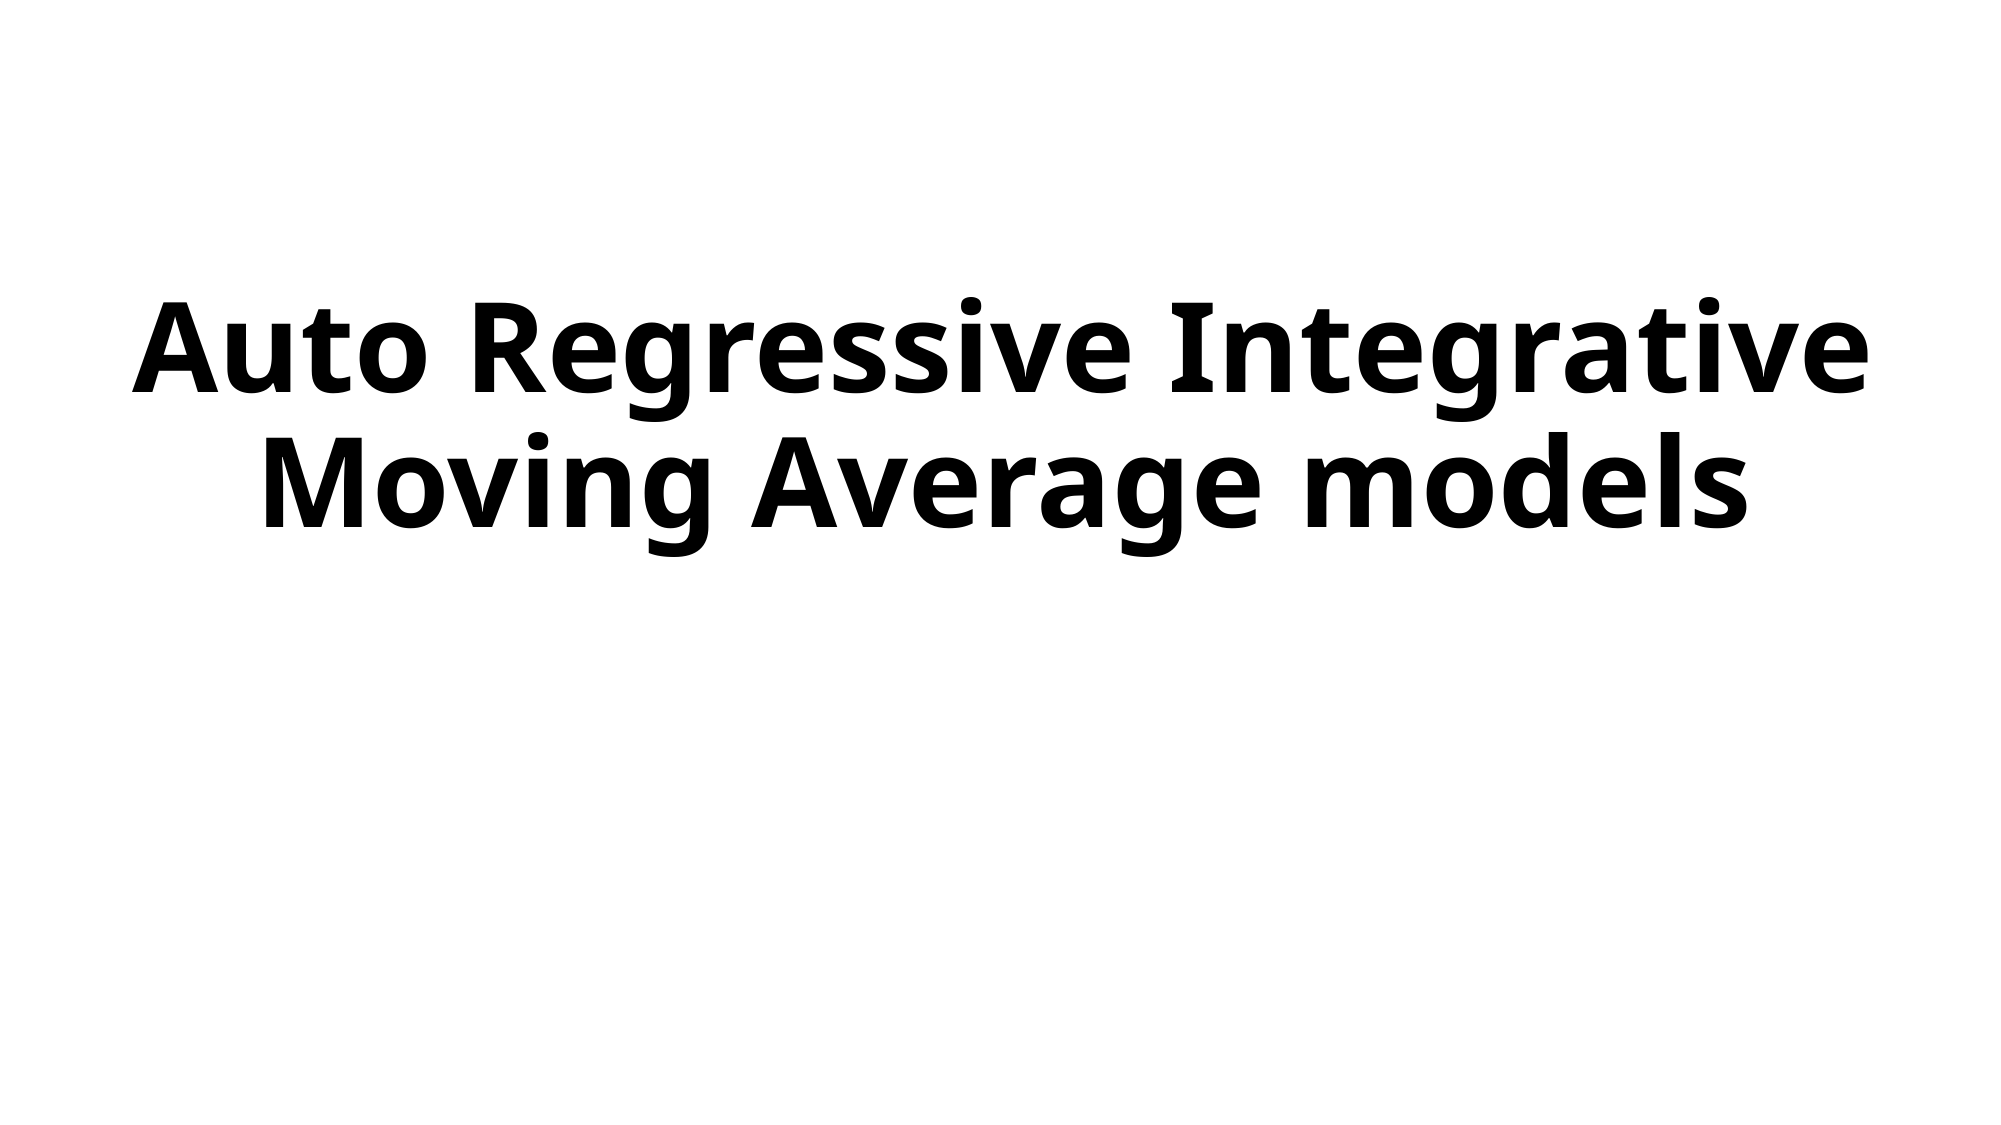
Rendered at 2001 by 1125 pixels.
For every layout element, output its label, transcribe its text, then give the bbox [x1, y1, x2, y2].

title Auto Regressive Integrative Moving Average models [0, 64, 2000, 563]
